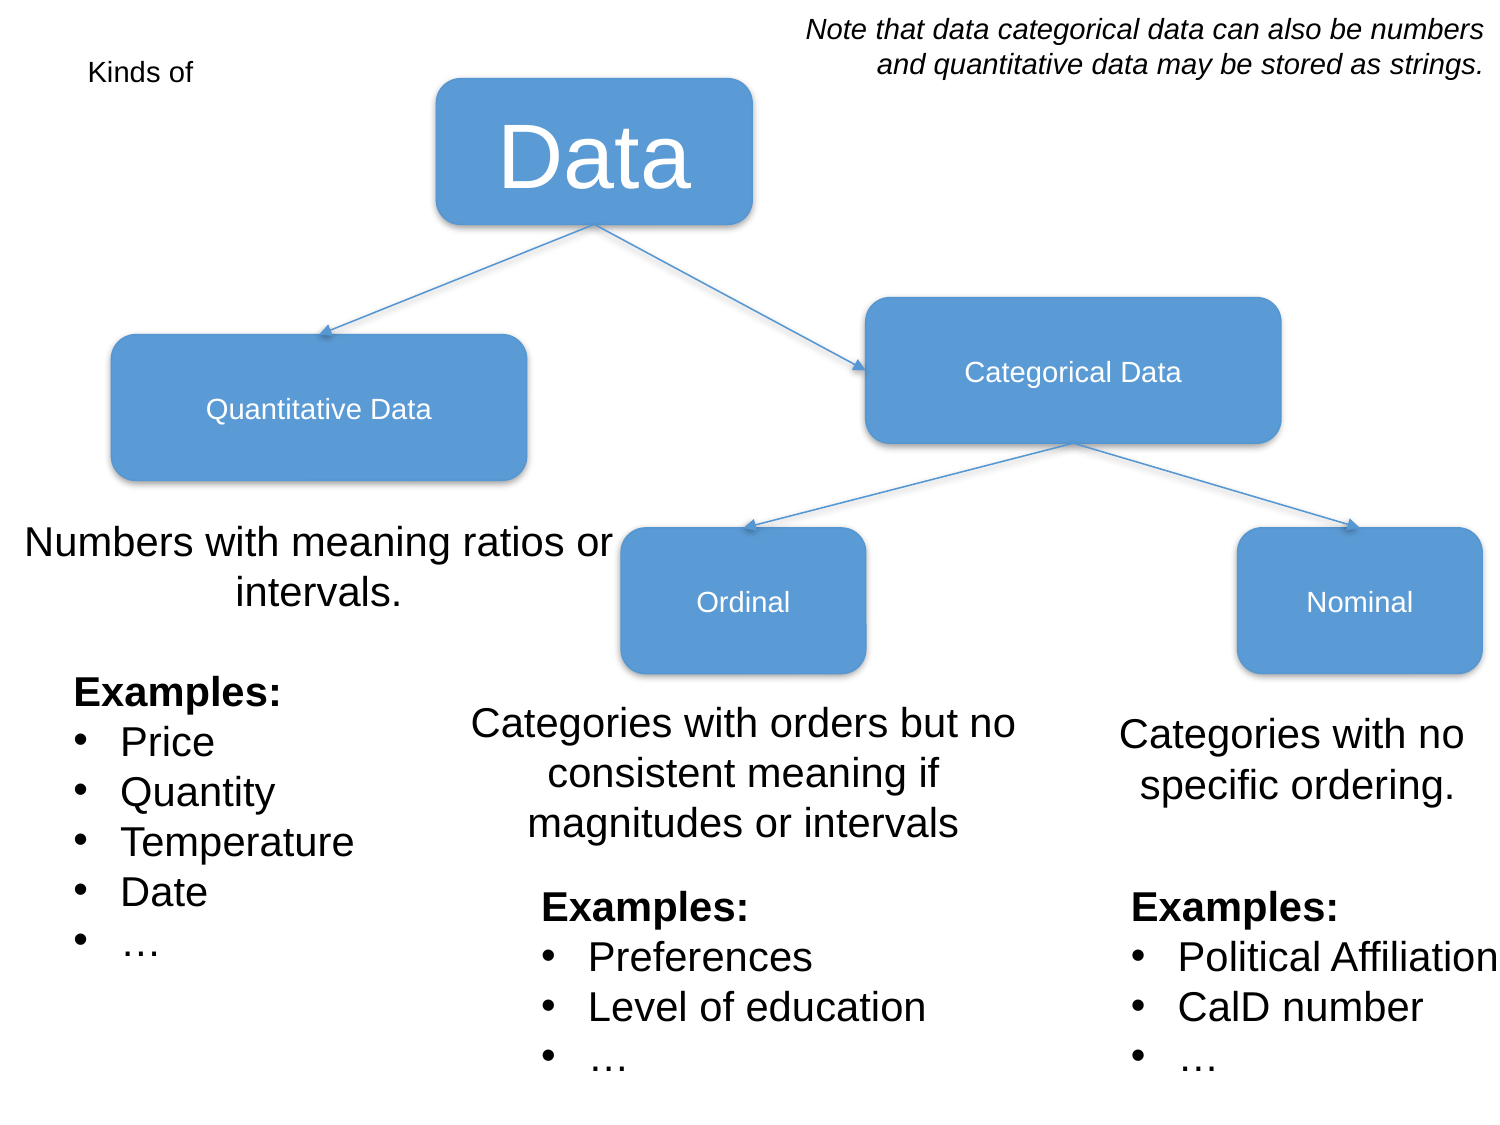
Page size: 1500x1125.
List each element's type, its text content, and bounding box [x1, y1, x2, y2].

text_box Examples: Preferences Level of education … [526, 872, 942, 1088]
text_box Note that data categorical data can also be numbers and quantitative data may be stored as strings. [752, 3, 1500, 88]
text_box Quantitative Data [110, 333, 528, 482]
text_box Ordinal [620, 527, 867, 675]
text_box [318, 224, 591, 335]
text_box Numbers with meaning ratios or intervals. [0, 507, 639, 623]
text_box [743, 442, 1072, 529]
text_box Categories with no specific ordering. [978, 699, 1500, 815]
text_box Kinds of [72, 45, 696, 264]
text_box Examples: Price Quantity Temperature Date … [58, 657, 370, 972]
text_box Data [435, 77, 753, 222]
text_box Nominal [1236, 527, 1483, 675]
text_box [594, 224, 866, 371]
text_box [1073, 442, 1361, 528]
text_box Categories with orders but no consistent meaning if magnitudes or intervals [424, 688, 1063, 853]
text_box Categorical Data [864, 296, 1282, 441]
text_box Examples: Political Affiliation CalD number … [1116, 872, 1500, 1125]
